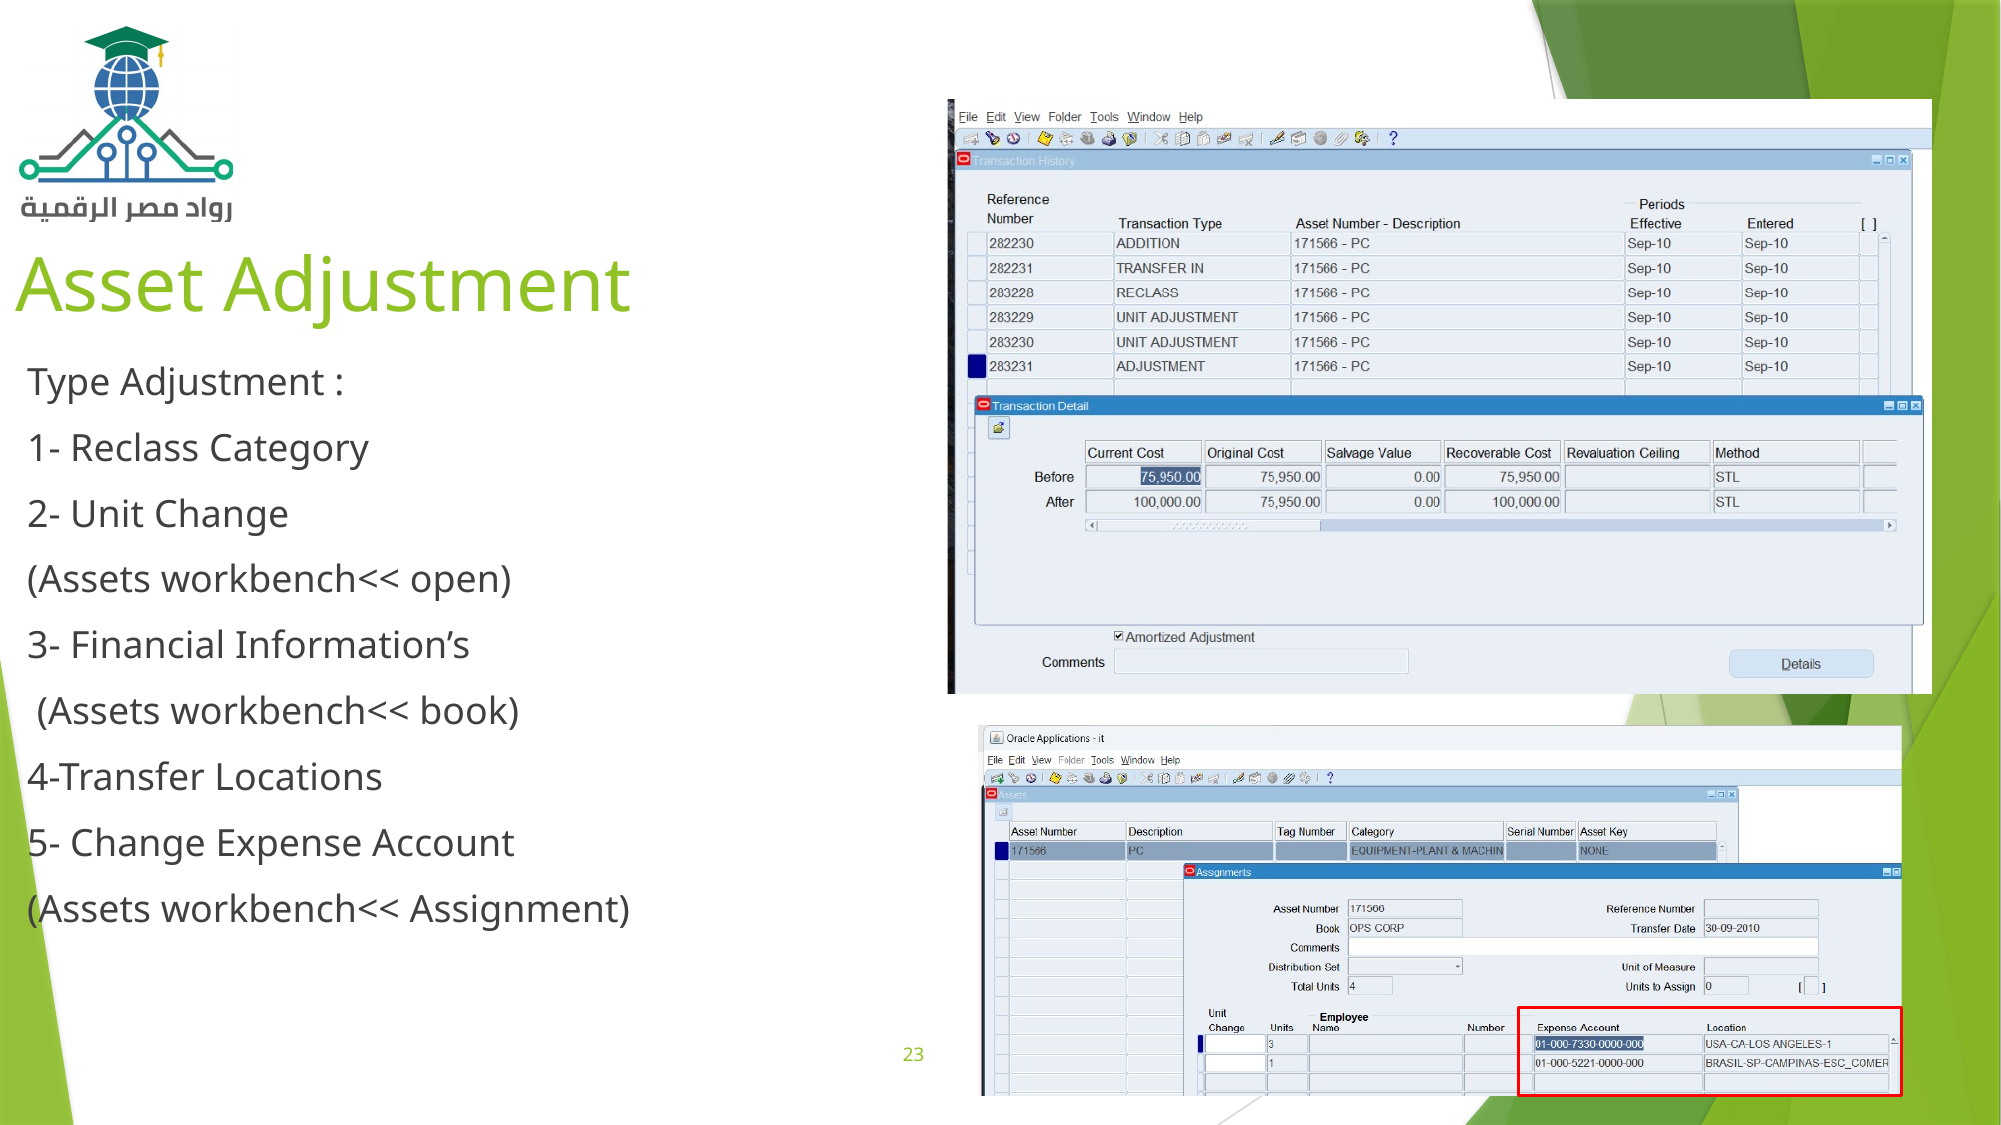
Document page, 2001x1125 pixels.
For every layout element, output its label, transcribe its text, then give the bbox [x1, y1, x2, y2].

list Type Adjustment : 1- Reclass Category 2- Unit Change (Assets workbench<< open) 3- Financial Information’s (Assets workbench<< book) 4-Transfer Locations 5- Change Expense Account (Assets workbench<< Assignment) [12, 350, 1671, 1025]
title Asset Adjustment [0, 139, 942, 356]
picture [977, 721, 1903, 1097]
slide_number 23 [827, 1025, 940, 1085]
picture [947, 99, 1933, 694]
picture [19, 26, 233, 139]
